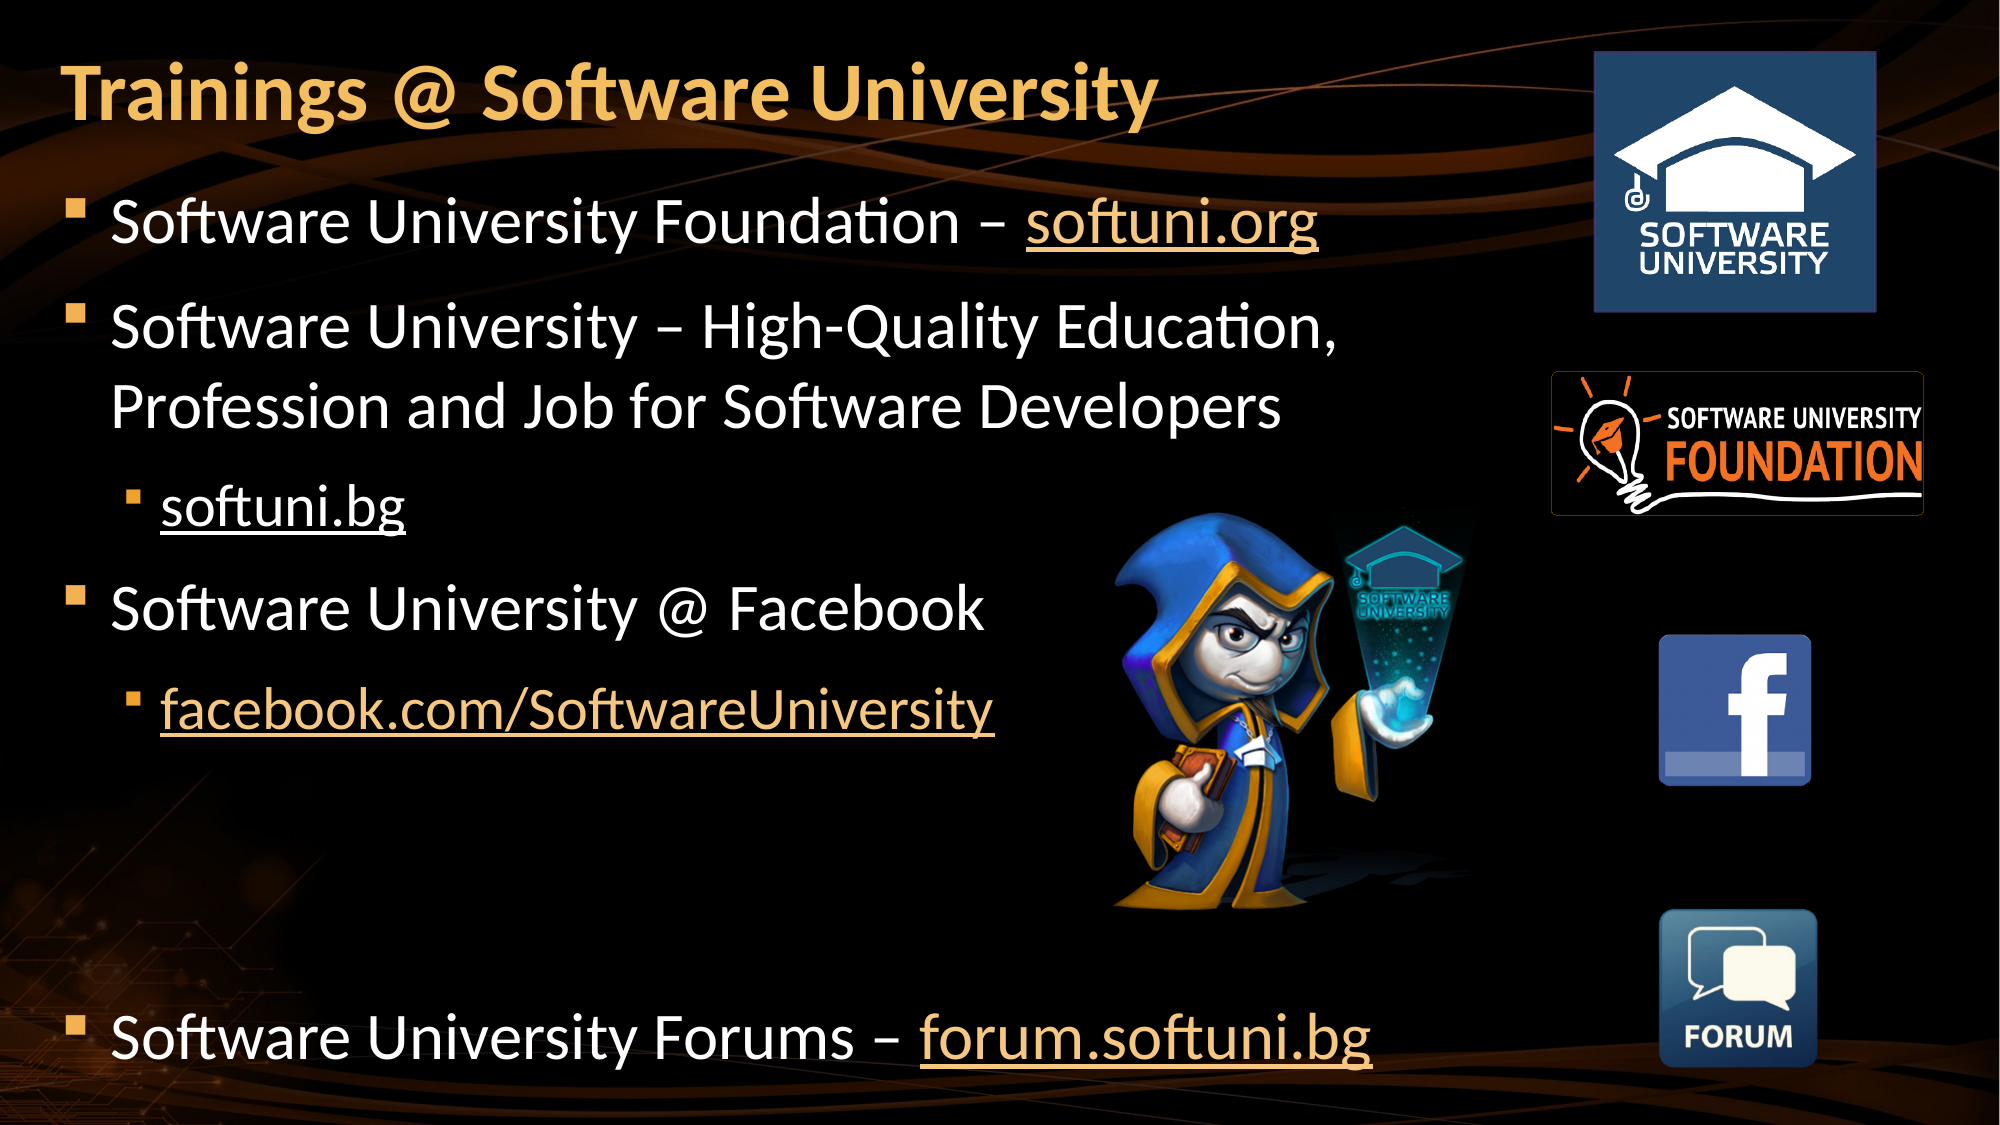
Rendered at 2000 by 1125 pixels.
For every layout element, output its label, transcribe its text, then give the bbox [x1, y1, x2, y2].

title Trainings @ Software University [42, 16, 1532, 170]
list Software University Foundation – softuni.org Software University – High-Quality Education, Profession and Job for Software Developers softuni.bg Software University @ Facebook facebook.com/SoftwareUniversity Software University Forums – forum.softuni.bg [42, 170, 1591, 1096]
picture [0, 0, 2000, 1125]
